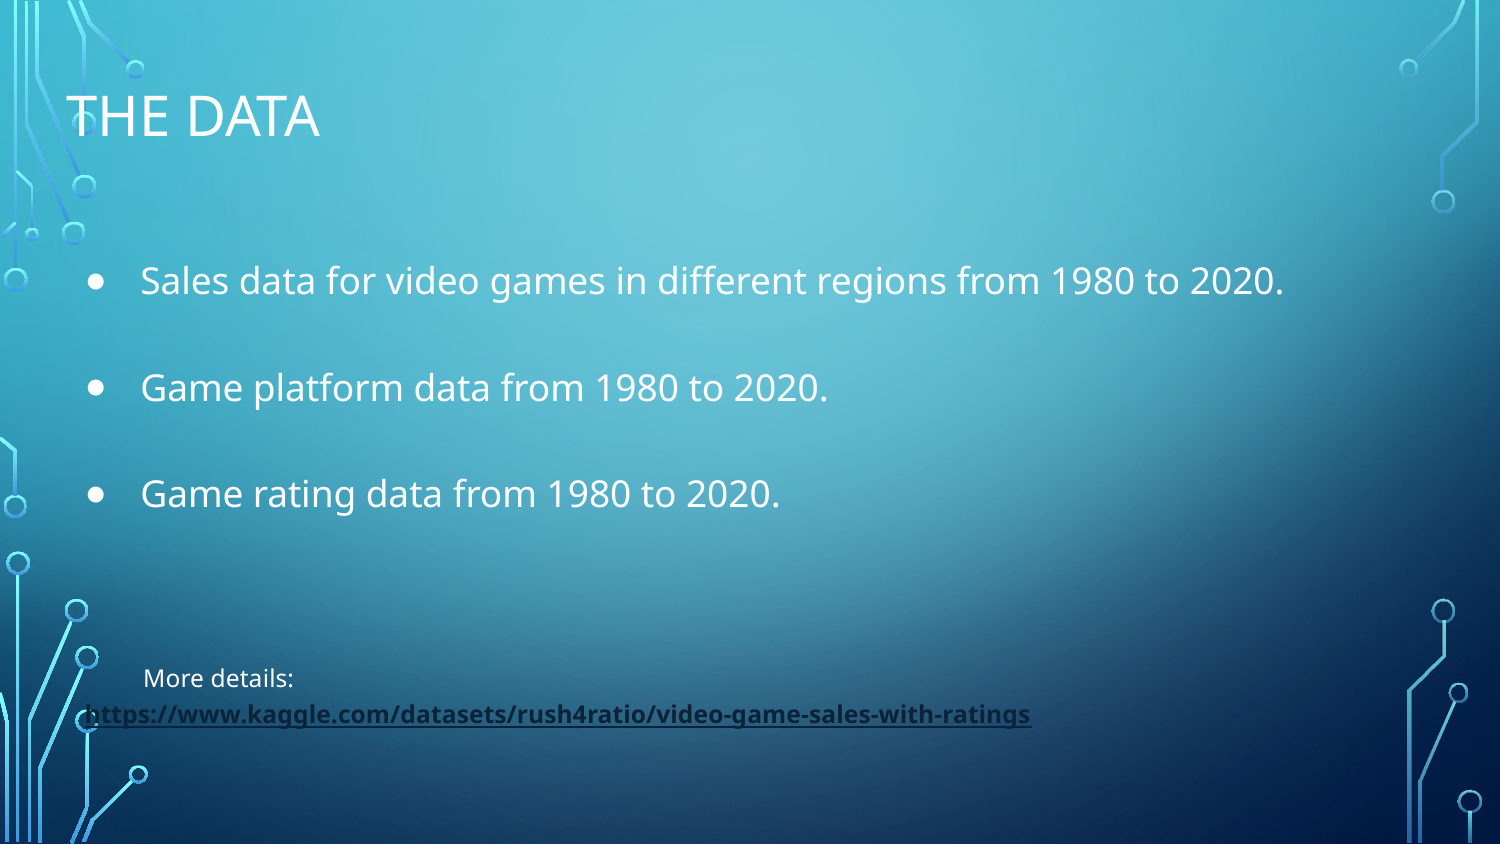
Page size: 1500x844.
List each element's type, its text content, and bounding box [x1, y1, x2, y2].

title The Data [51, 72, 1449, 189]
list Sales data for video games in different regions from 1980 to 2020. Game platform data from 1980 to 2020. Game rating data from 1980 to 2020. More details: https://www.kaggle.com/datasets/rush4ratio/video-game-sales-with-ratings [51, 189, 1449, 750]
